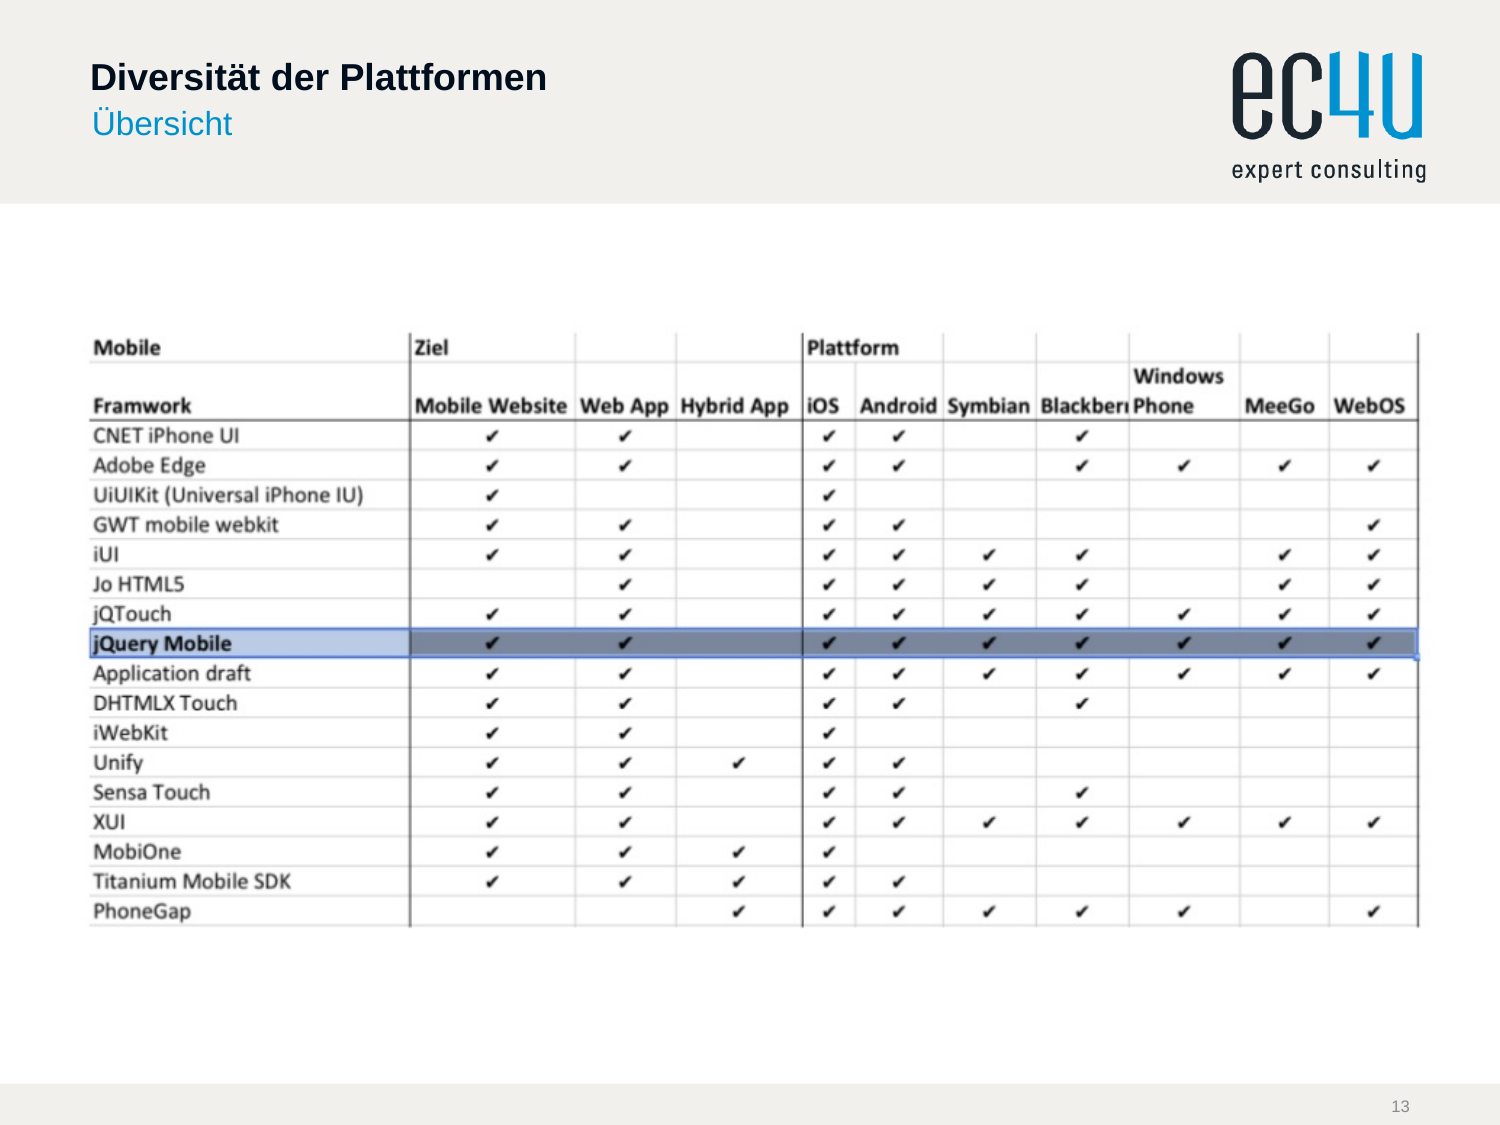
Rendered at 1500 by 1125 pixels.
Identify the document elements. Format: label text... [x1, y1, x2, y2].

list Übersicht [76, 101, 1211, 197]
title Diversität der Plattformen [75, 42, 1211, 109]
slide_number 13 [1074, 1089, 1425, 1122]
picture [0, 0, 1500, 1125]
